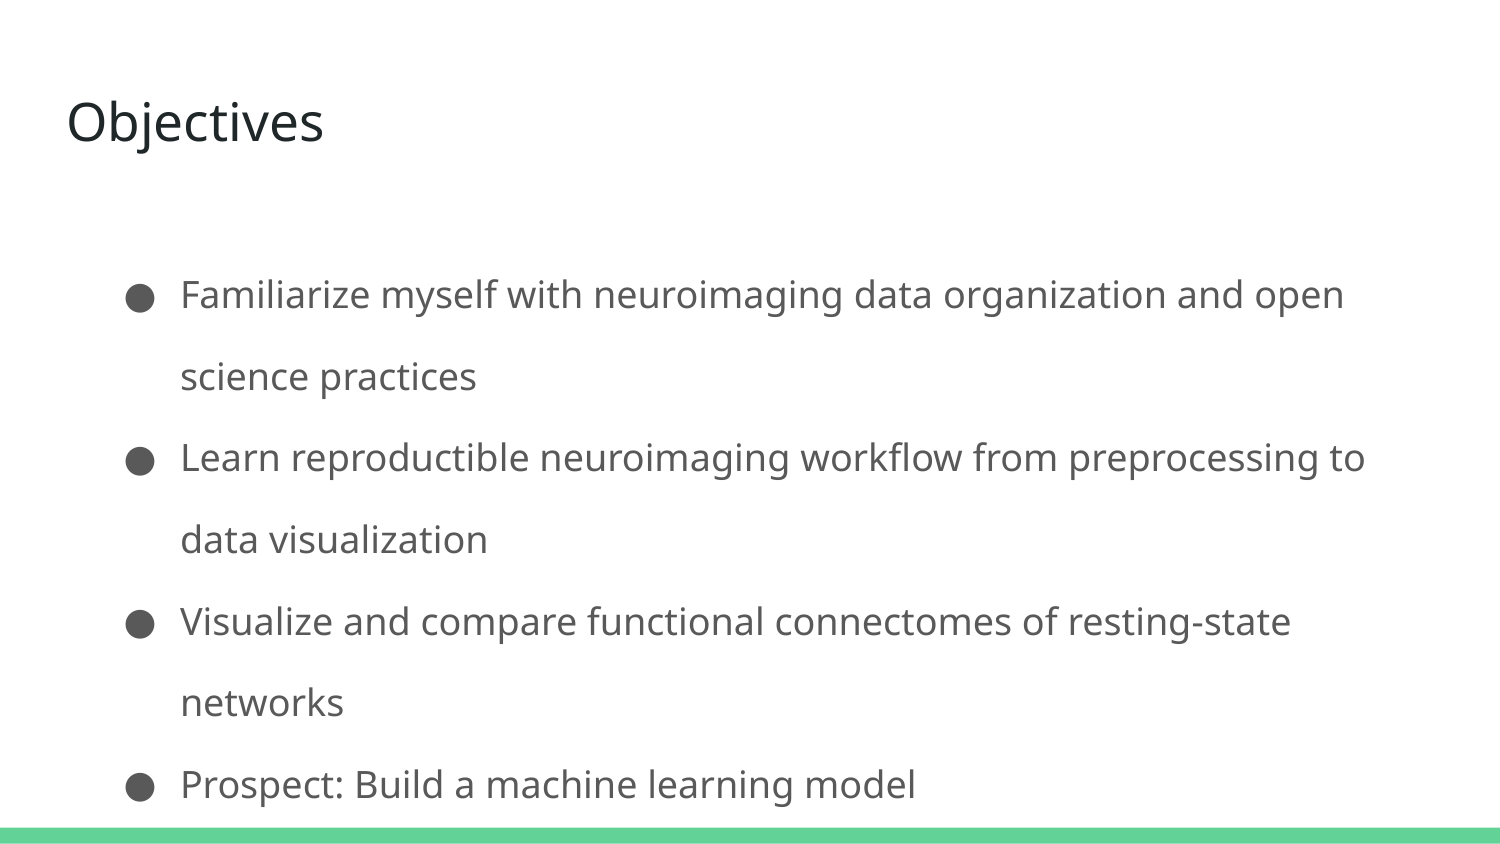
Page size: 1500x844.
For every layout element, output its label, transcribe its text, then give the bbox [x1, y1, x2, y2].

text_box Familiarize myself with neuroimaging data organization and open science practices Learn reproductible neuroimaging workflow from preprocessing to data visualization Visualize and compare functional connectomes of resting-state networks Prospect: Build a machine learning model [90, 219, 1400, 737]
title Objectives [51, 72, 1449, 167]
